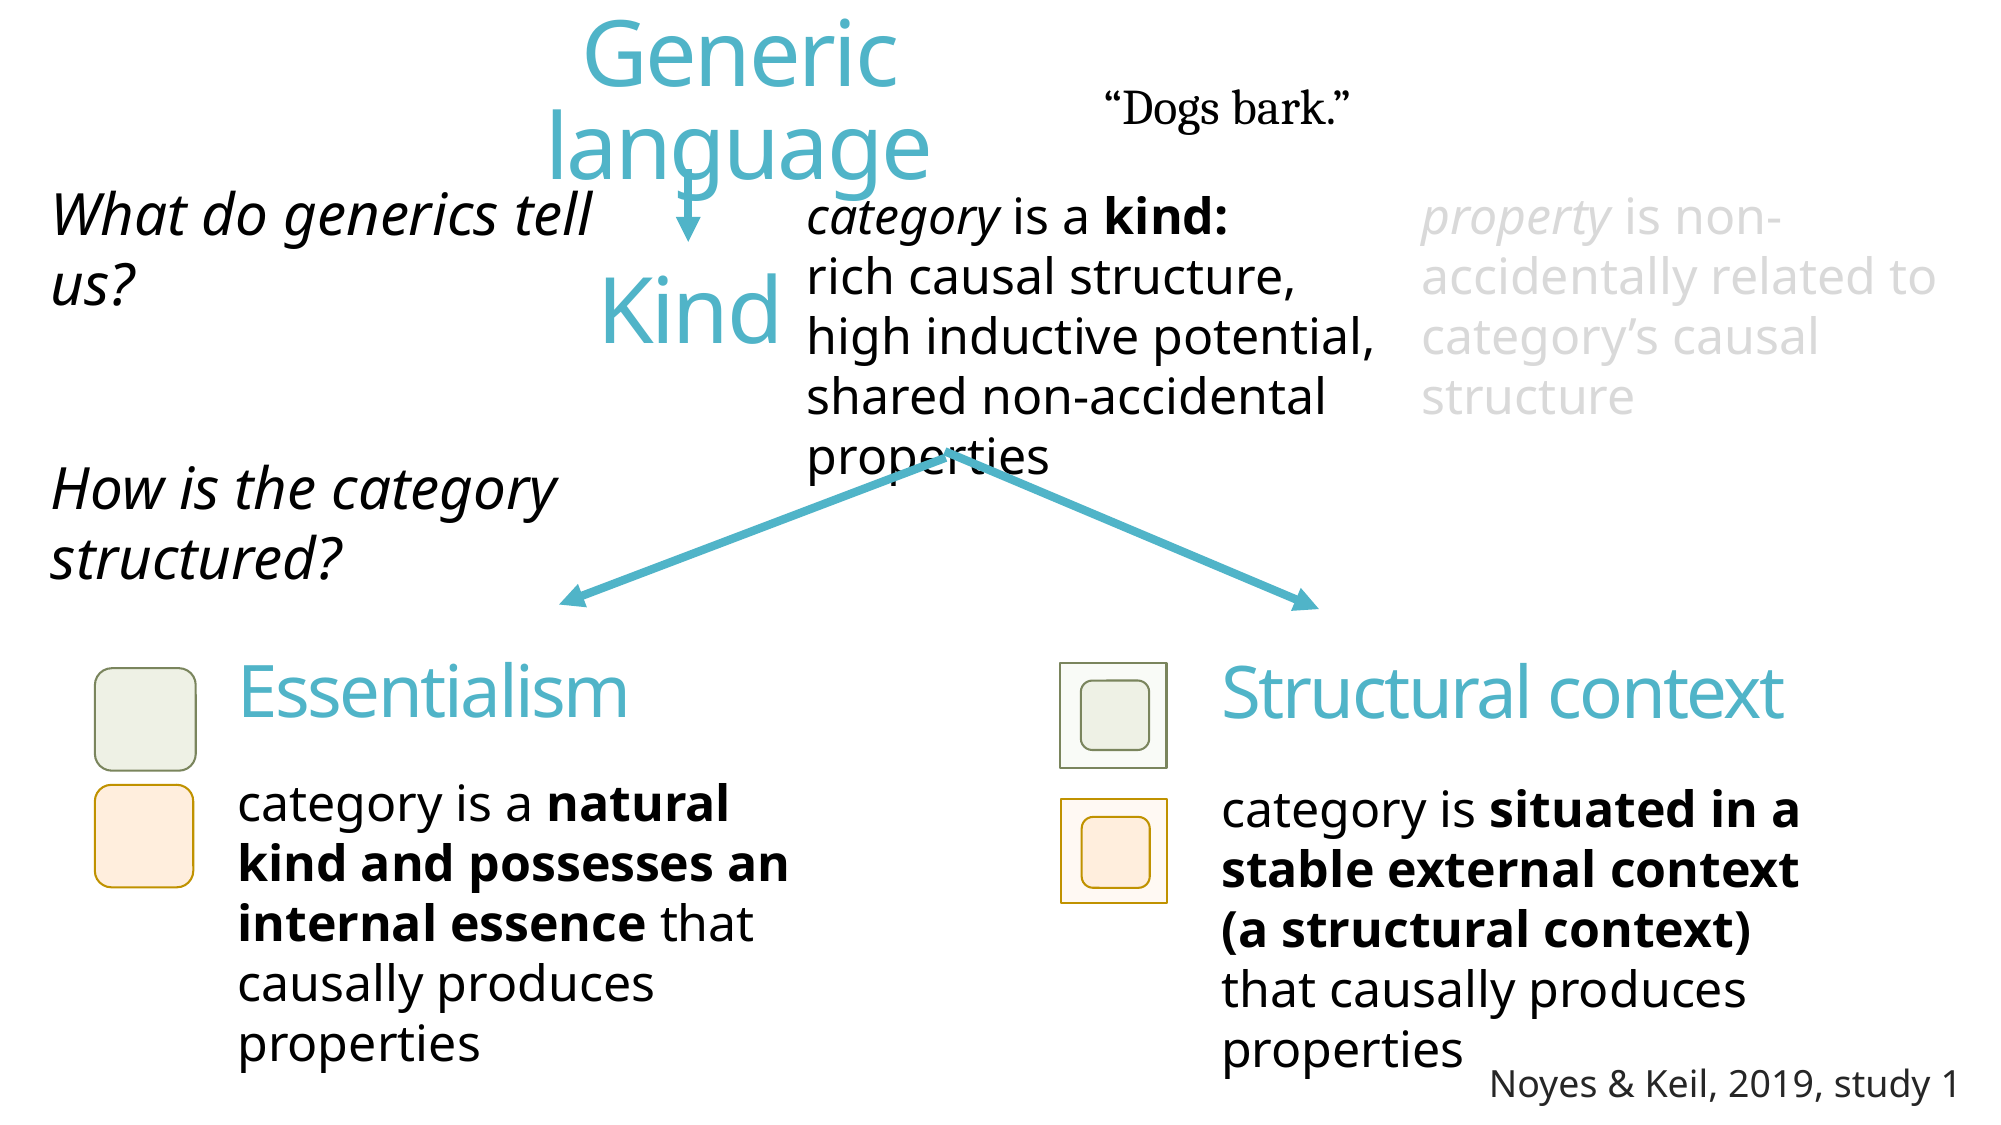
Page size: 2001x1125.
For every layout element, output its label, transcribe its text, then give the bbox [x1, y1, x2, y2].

text_box Kind [582, 254, 860, 383]
text_box Essentialism [222, 628, 754, 763]
text_box [93, 667, 197, 772]
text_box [944, 450, 1320, 610]
title Structural context [1206, 630, 1948, 763]
text_box category is situated in a stable external context (a structural context) that causally produces properties [1206, 770, 1853, 1059]
text_box Noyes & Keil, 2019, study 1 [899, 1059, 1978, 1125]
text_box “Dogs bark.” [1088, 67, 1367, 142]
text_box [1079, 679, 1151, 752]
text_box [1060, 798, 1168, 904]
text_box How is the category structured? [36, 443, 786, 599]
text_box property is non-accidentally related to category’s causal structure [1406, 176, 2000, 432]
text_box Generic language [417, 0, 1061, 254]
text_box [558, 457, 946, 605]
text_box category is a kind: rich causal structure, high inductive potential, shared non-accidental properties [791, 176, 1542, 492]
text_box category is a natural kind and possesses an internal essence that causally produces properties [222, 763, 869, 1079]
text_box [1059, 662, 1168, 769]
text_box [93, 783, 195, 889]
text_box [1080, 815, 1151, 889]
text_box What do generics tell us? [36, 169, 582, 325]
